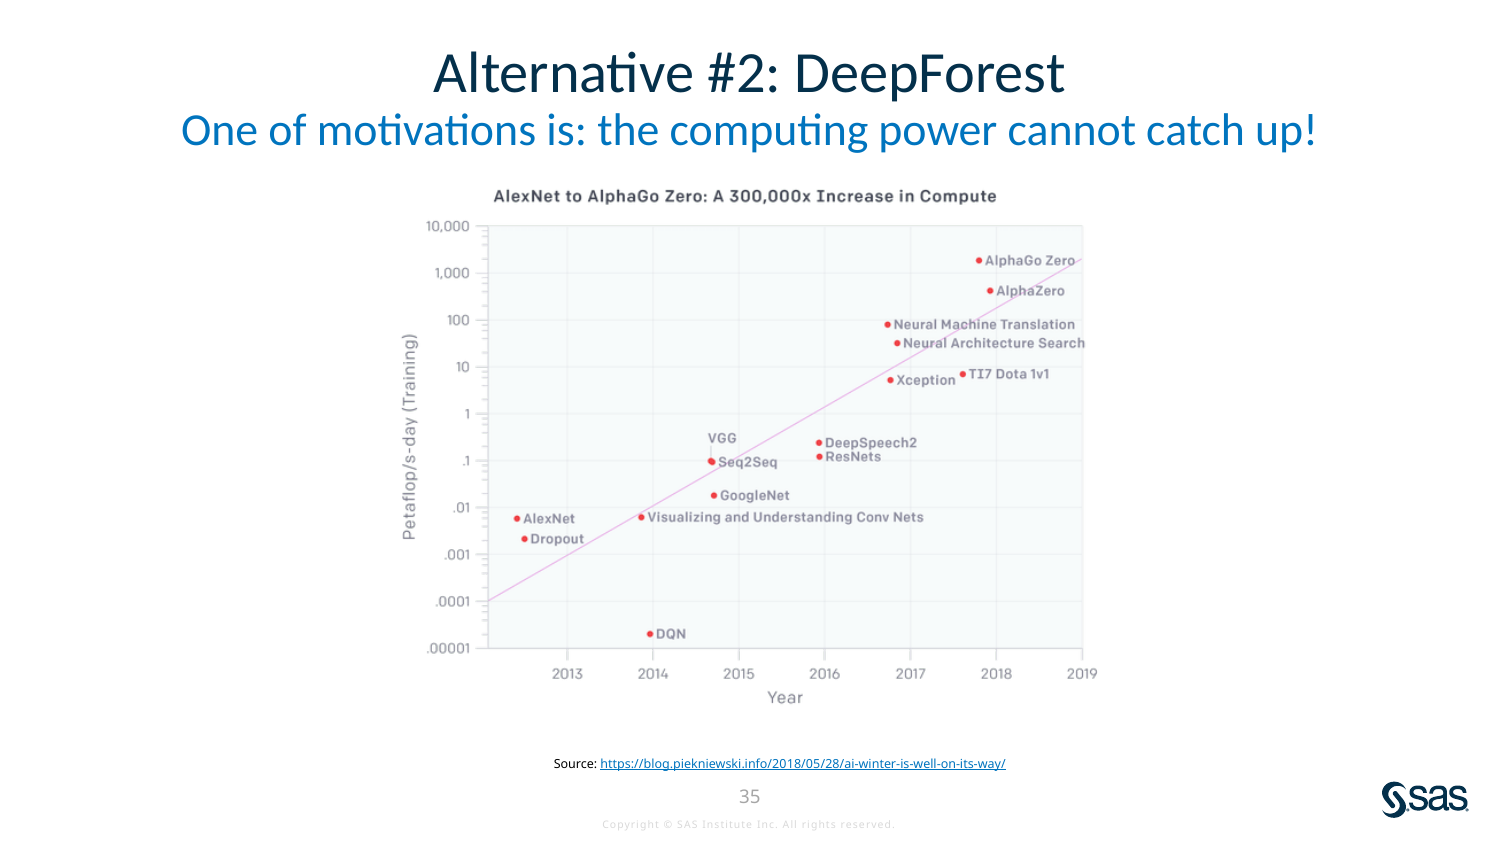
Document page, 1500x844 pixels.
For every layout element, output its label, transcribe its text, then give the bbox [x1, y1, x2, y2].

text_box Source: https://blog.piekniewski.info/2018/05/28/ai-winter-is-well-on-its-way/ [500, 748, 1063, 781]
title Alternative #2: DeepForest [102, 31, 1398, 105]
picture [378, 158, 1114, 735]
list One of motivations is: the computing power cannot catch up! [102, 105, 1398, 150]
slide_number 35 [675, 781, 825, 818]
